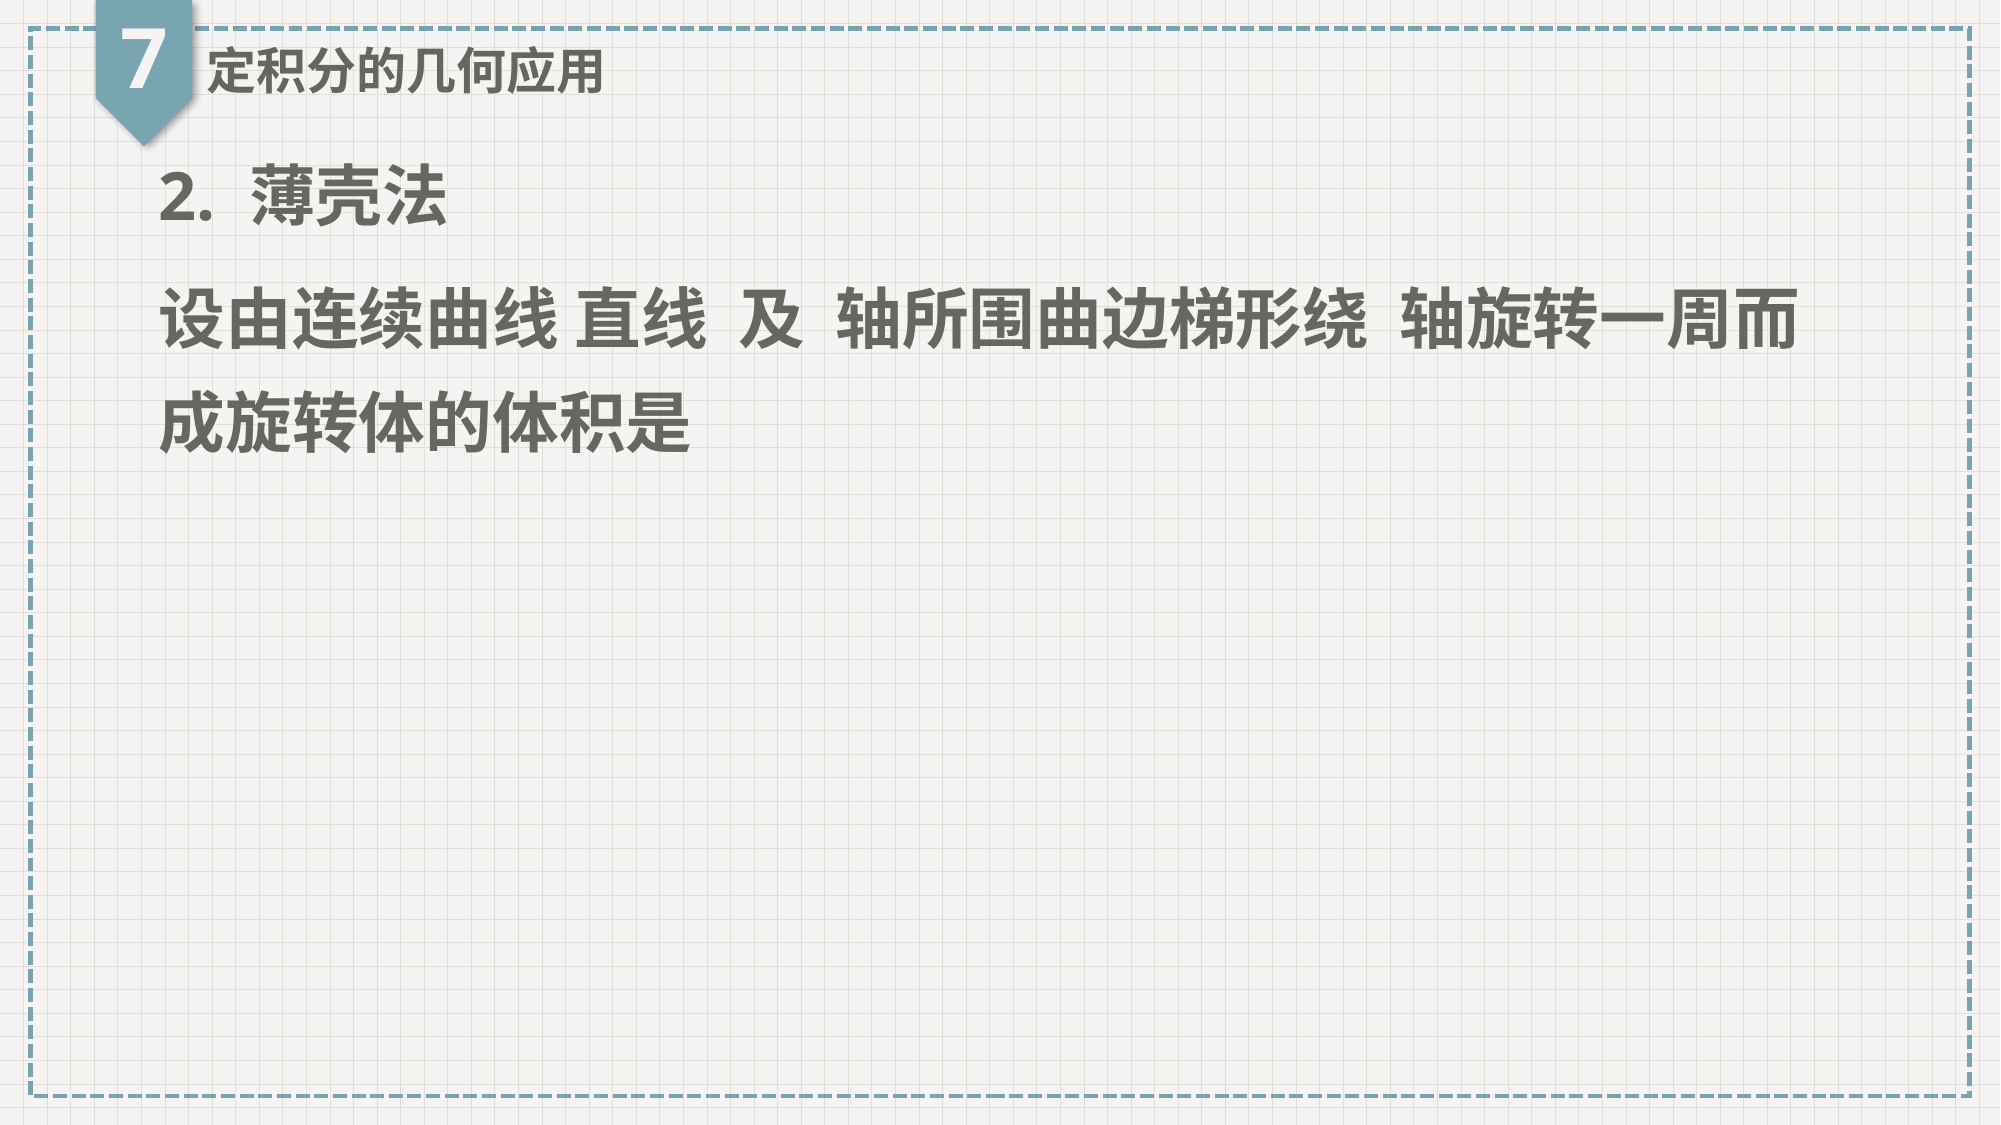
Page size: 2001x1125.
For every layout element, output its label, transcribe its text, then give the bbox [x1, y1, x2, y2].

list 7 [95, 0, 193, 123]
text_box 2. 薄壳法 [143, 122, 1950, 242]
list 定积分的几何应用 [192, 35, 883, 112]
